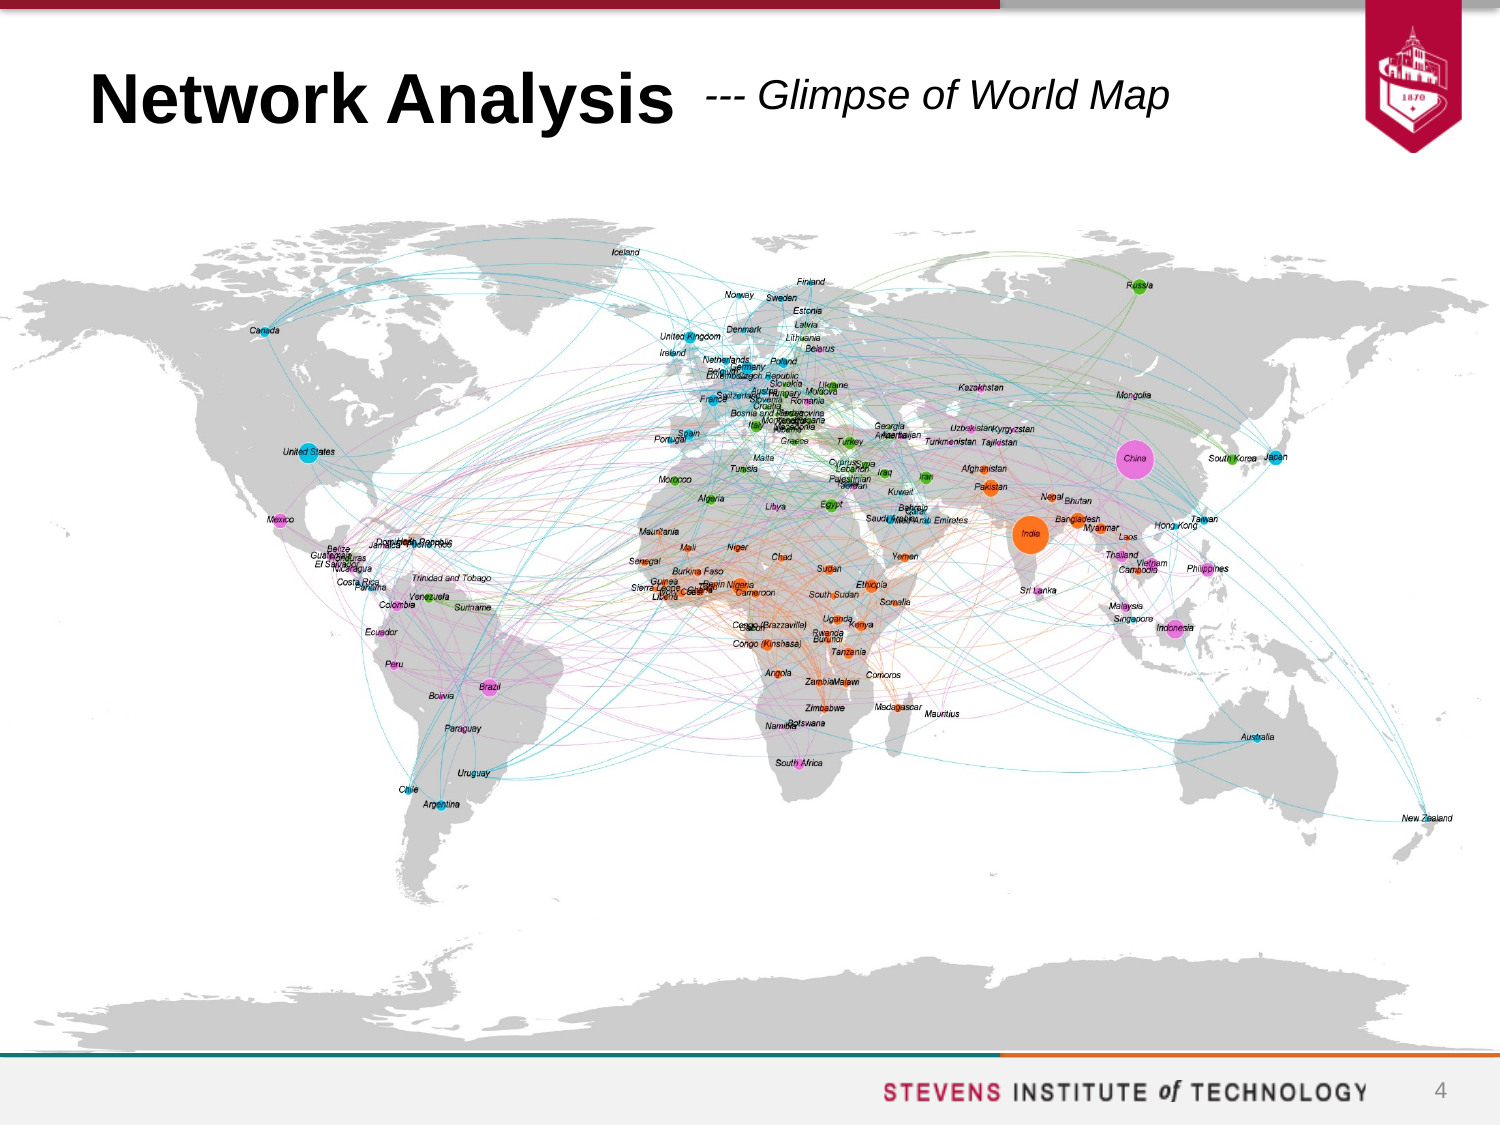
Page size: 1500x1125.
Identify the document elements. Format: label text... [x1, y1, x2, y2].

slide_number 4 [1401, 1060, 1481, 1120]
picture [0, 218, 1500, 1053]
text_box --- Glimpse of World Map [689, 60, 1419, 216]
title Network Analysis [75, 45, 1425, 162]
